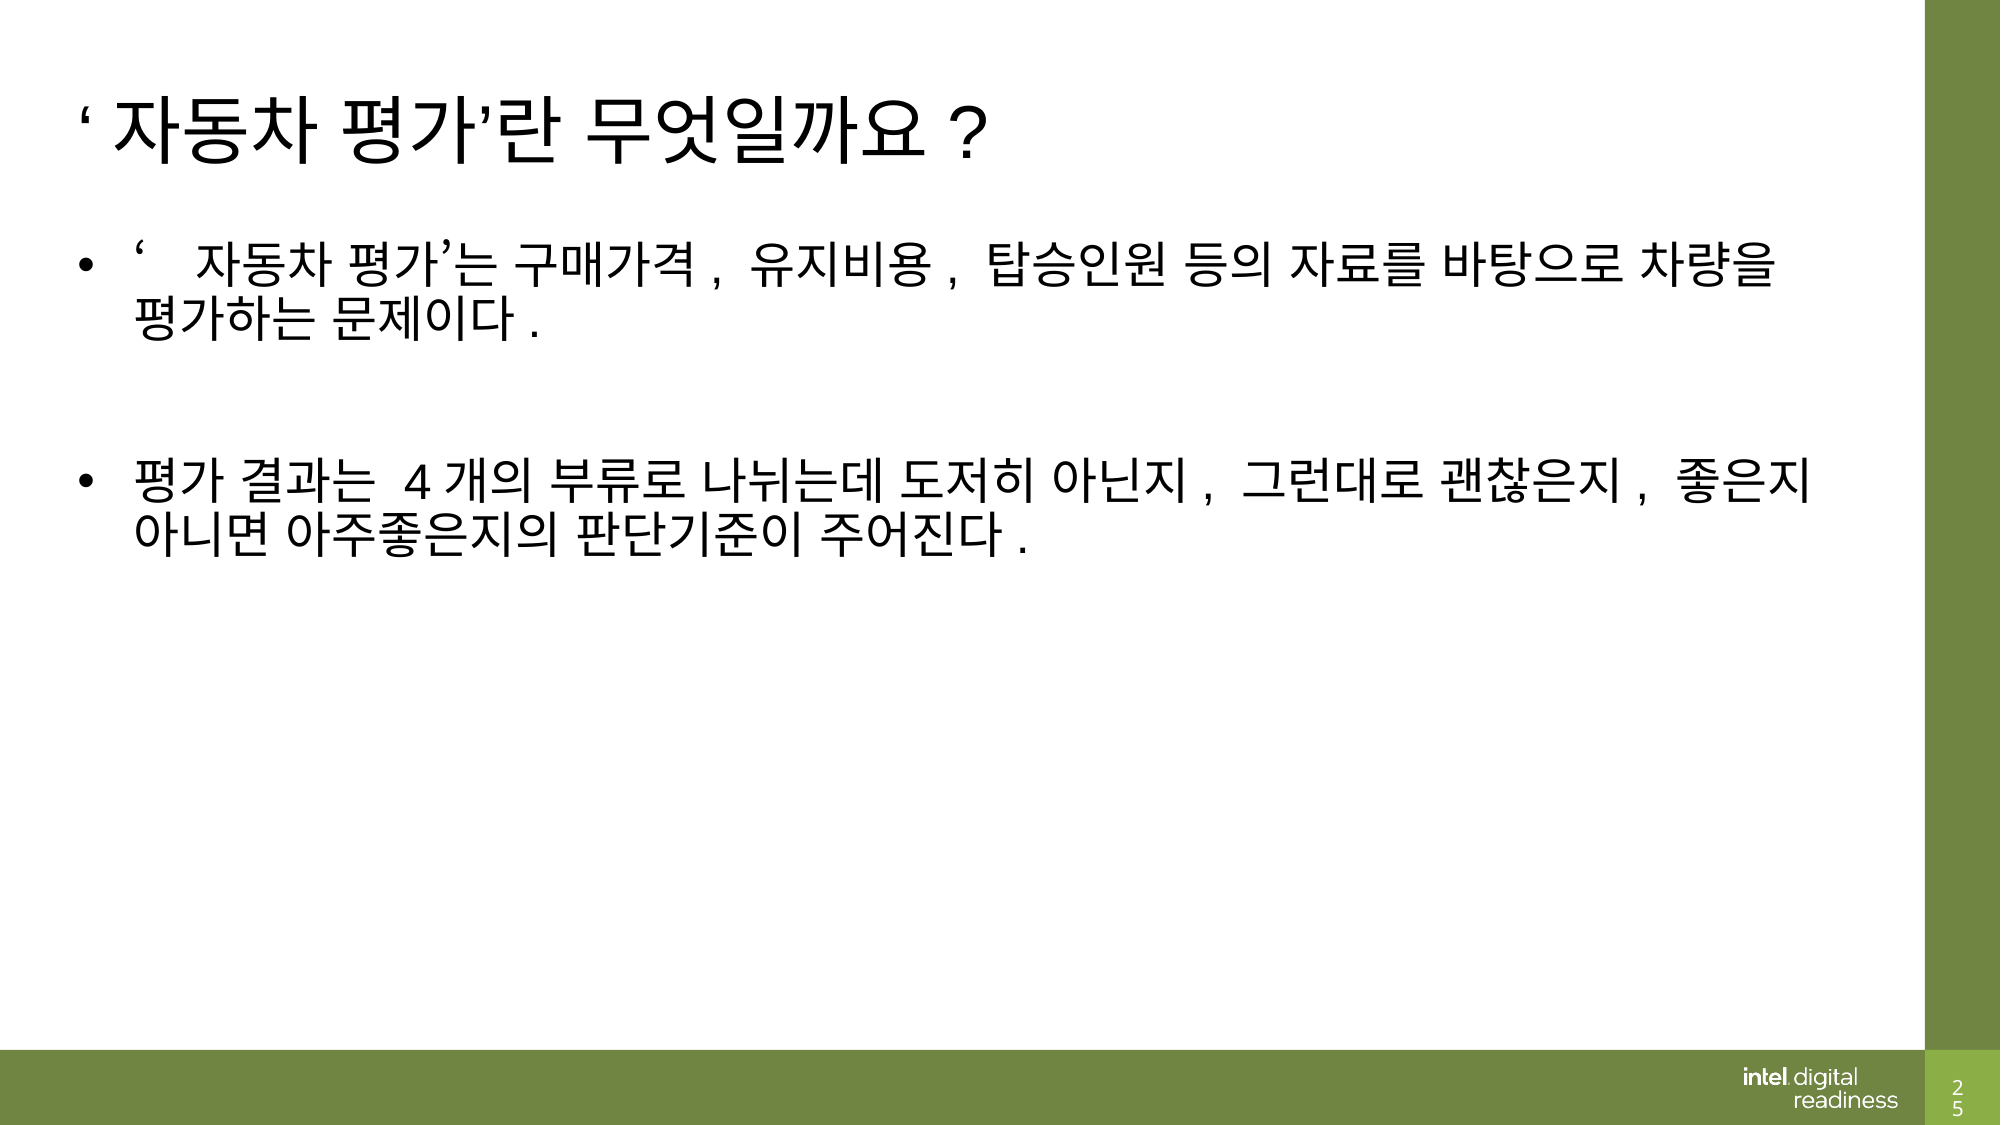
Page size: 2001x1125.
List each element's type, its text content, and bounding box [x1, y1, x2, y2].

picture [1735, 1024, 1914, 1125]
title ‘자동차 평가’란 무엇일까요? [62, 36, 1401, 233]
text_box 25 [1951, 1074, 1976, 1104]
text_box [1924, 1049, 2000, 1125]
text_box ‘자동차 평가’는 구매가격, 유지비용, 탑승인원 등의 자료를 바탕으로 차량을 평가하는 문제이다. 평가 결과는 4개의 부류로 나뉘는데 도저히 아닌지, 그런대로 괜찮은지, 좋은지 아니면 아주좋은지의 판단기준이 주어진다. [62, 233, 1871, 542]
text_box [1918, 1049, 1924, 1125]
text_box [0, 1049, 1730, 1125]
text_box [1924, 0, 2000, 1049]
